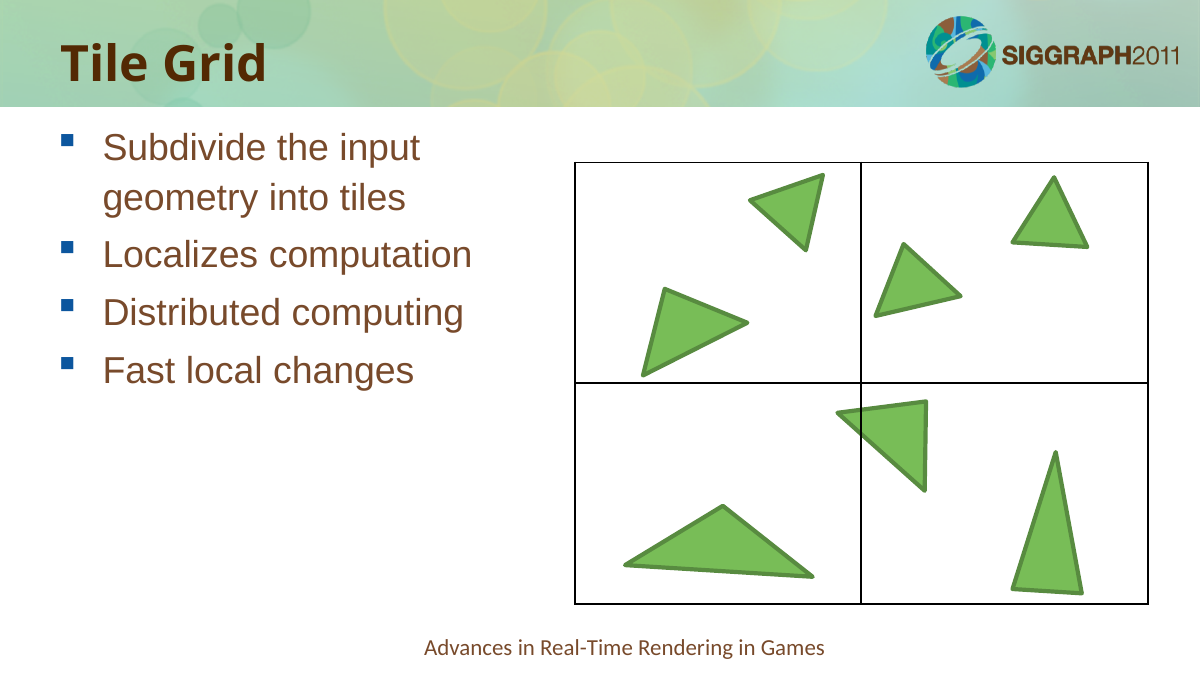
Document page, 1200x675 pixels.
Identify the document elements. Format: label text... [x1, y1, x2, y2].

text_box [621, 166, 1090, 592]
table_cell [576, 384, 860, 603]
table_cell [862, 384, 1147, 603]
list Subdivide the input geometry into tiles Localizes computation Distributed computing Fast local changes [45, 112, 576, 625]
text_box Tile Grid [48, 24, 1090, 162]
table_header [576, 163, 860, 382]
picture [0, 0, 1200, 107]
table_header [862, 163, 1147, 382]
